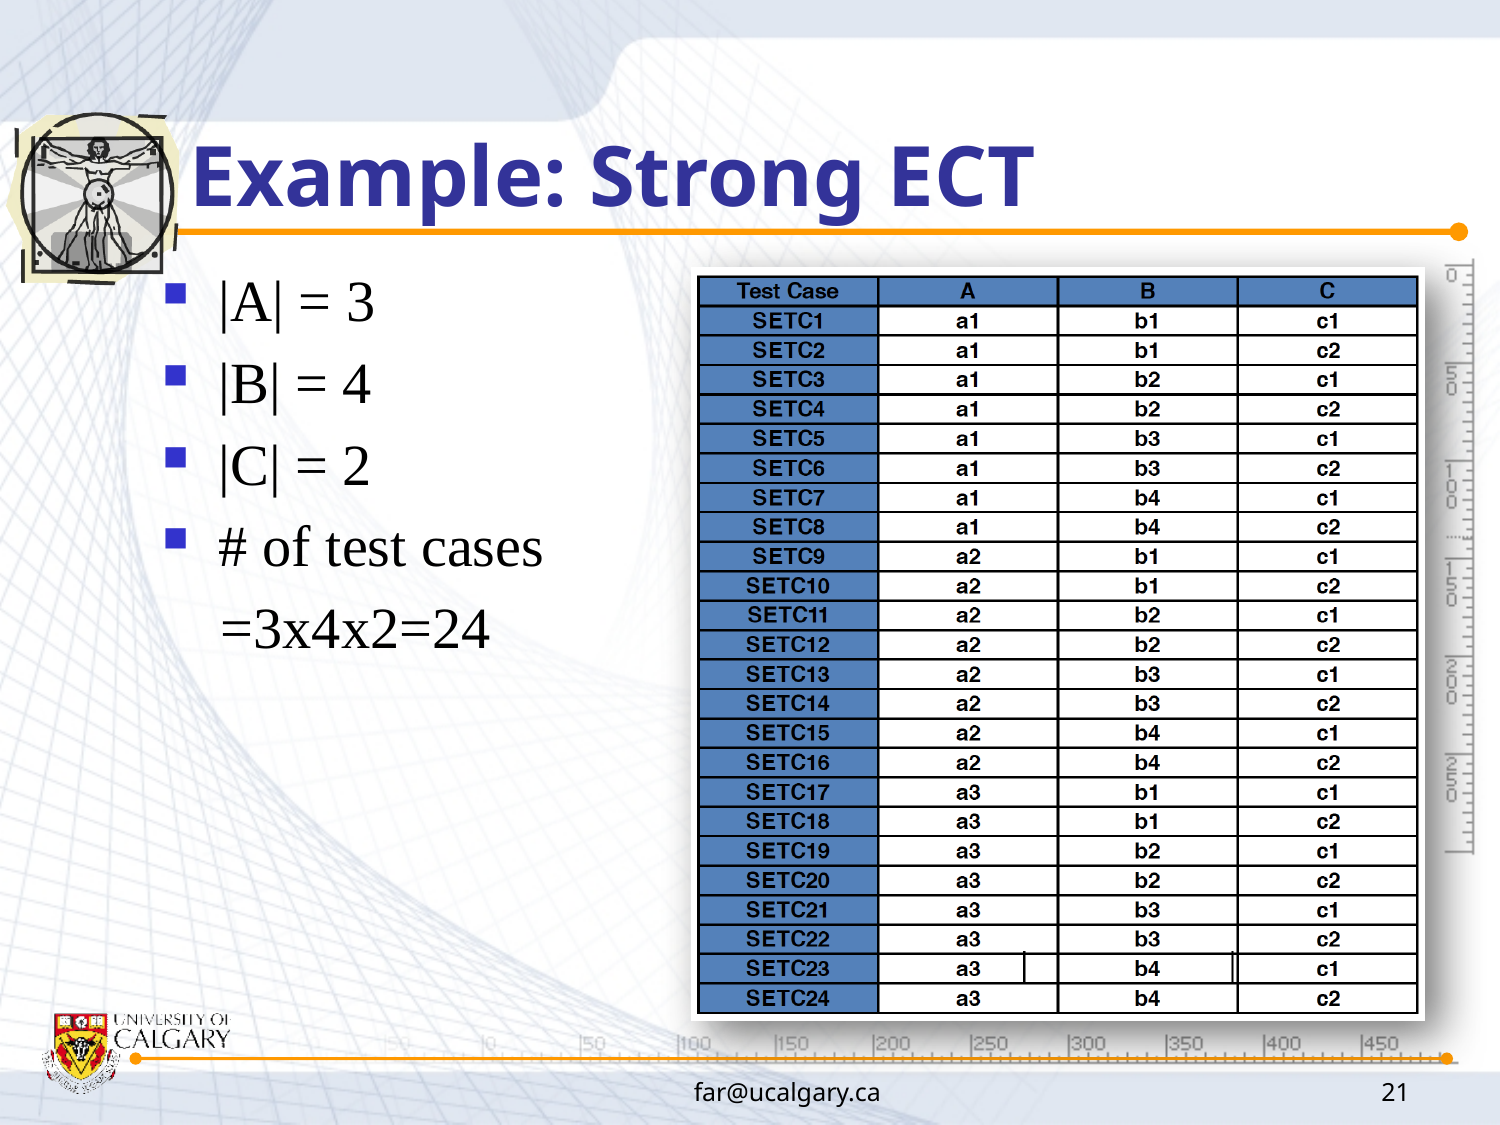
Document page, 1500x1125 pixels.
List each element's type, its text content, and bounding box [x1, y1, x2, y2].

text_box If all faults are triggered by the interaction of t or fewer variables, then testing all t-way combinations can provide strong assurance [708, 1051, 1026, 1061]
footer far@ucalgary.ca [549, 1051, 1026, 1118]
title Example: Strong ECT [174, 42, 1468, 231]
footer far@ucalgary.ca [1112, 1051, 1426, 1061]
picture [0, 0, 1500, 1125]
slide_number 21 [1112, 1068, 1426, 1118]
list |A| = 3 |B| = 4 |C| = 2 # of test cases =3x4x2=24 [147, 255, 633, 1000]
